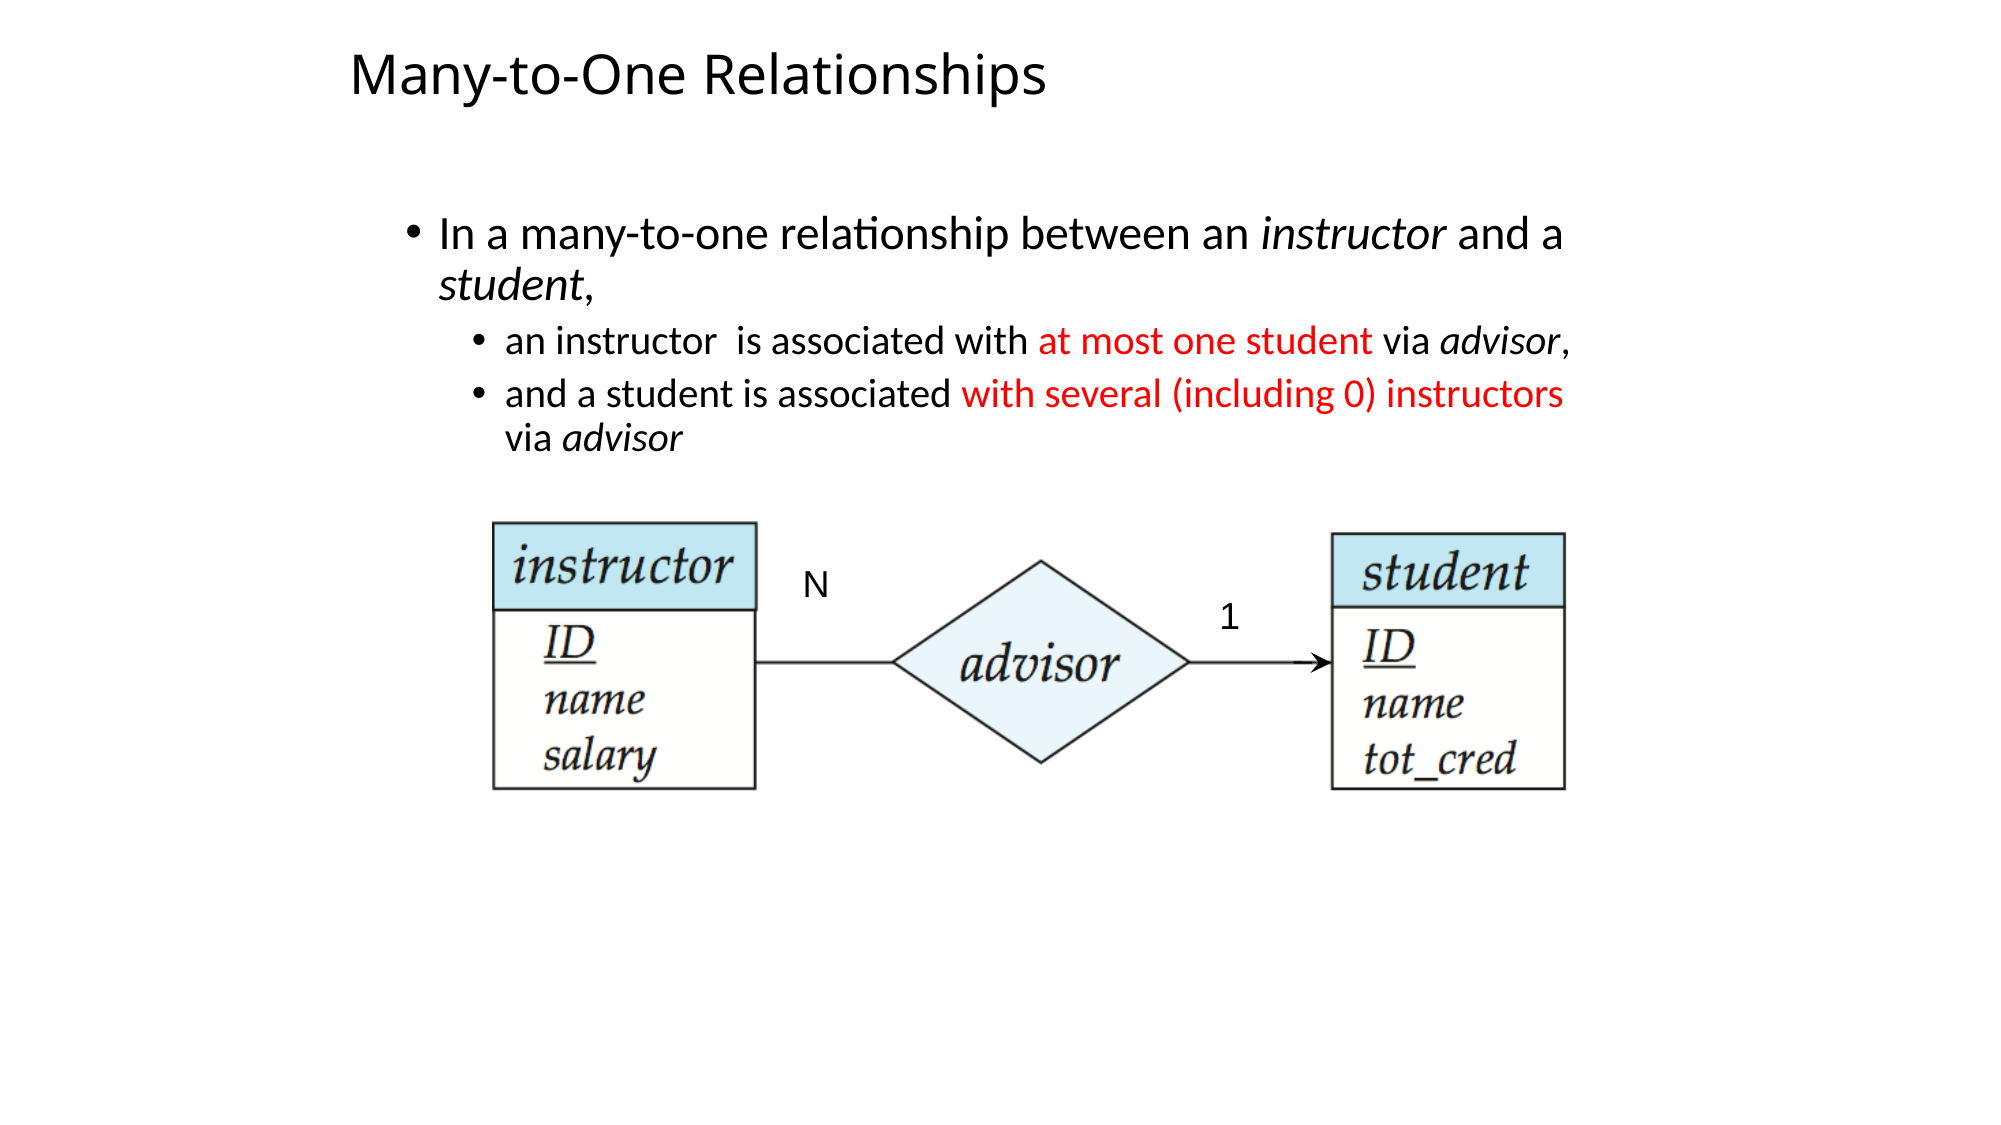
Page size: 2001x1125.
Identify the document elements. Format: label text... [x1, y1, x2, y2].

title Many-to-One Relationships [334, 39, 1666, 114]
list In a many-to-one relationship between an instructor and a student, an instructor is associated with at most one student via advisor, and a student is associated with several (including 0) instructors via advisor [390, 200, 1590, 499]
picture [492, 490, 1573, 825]
